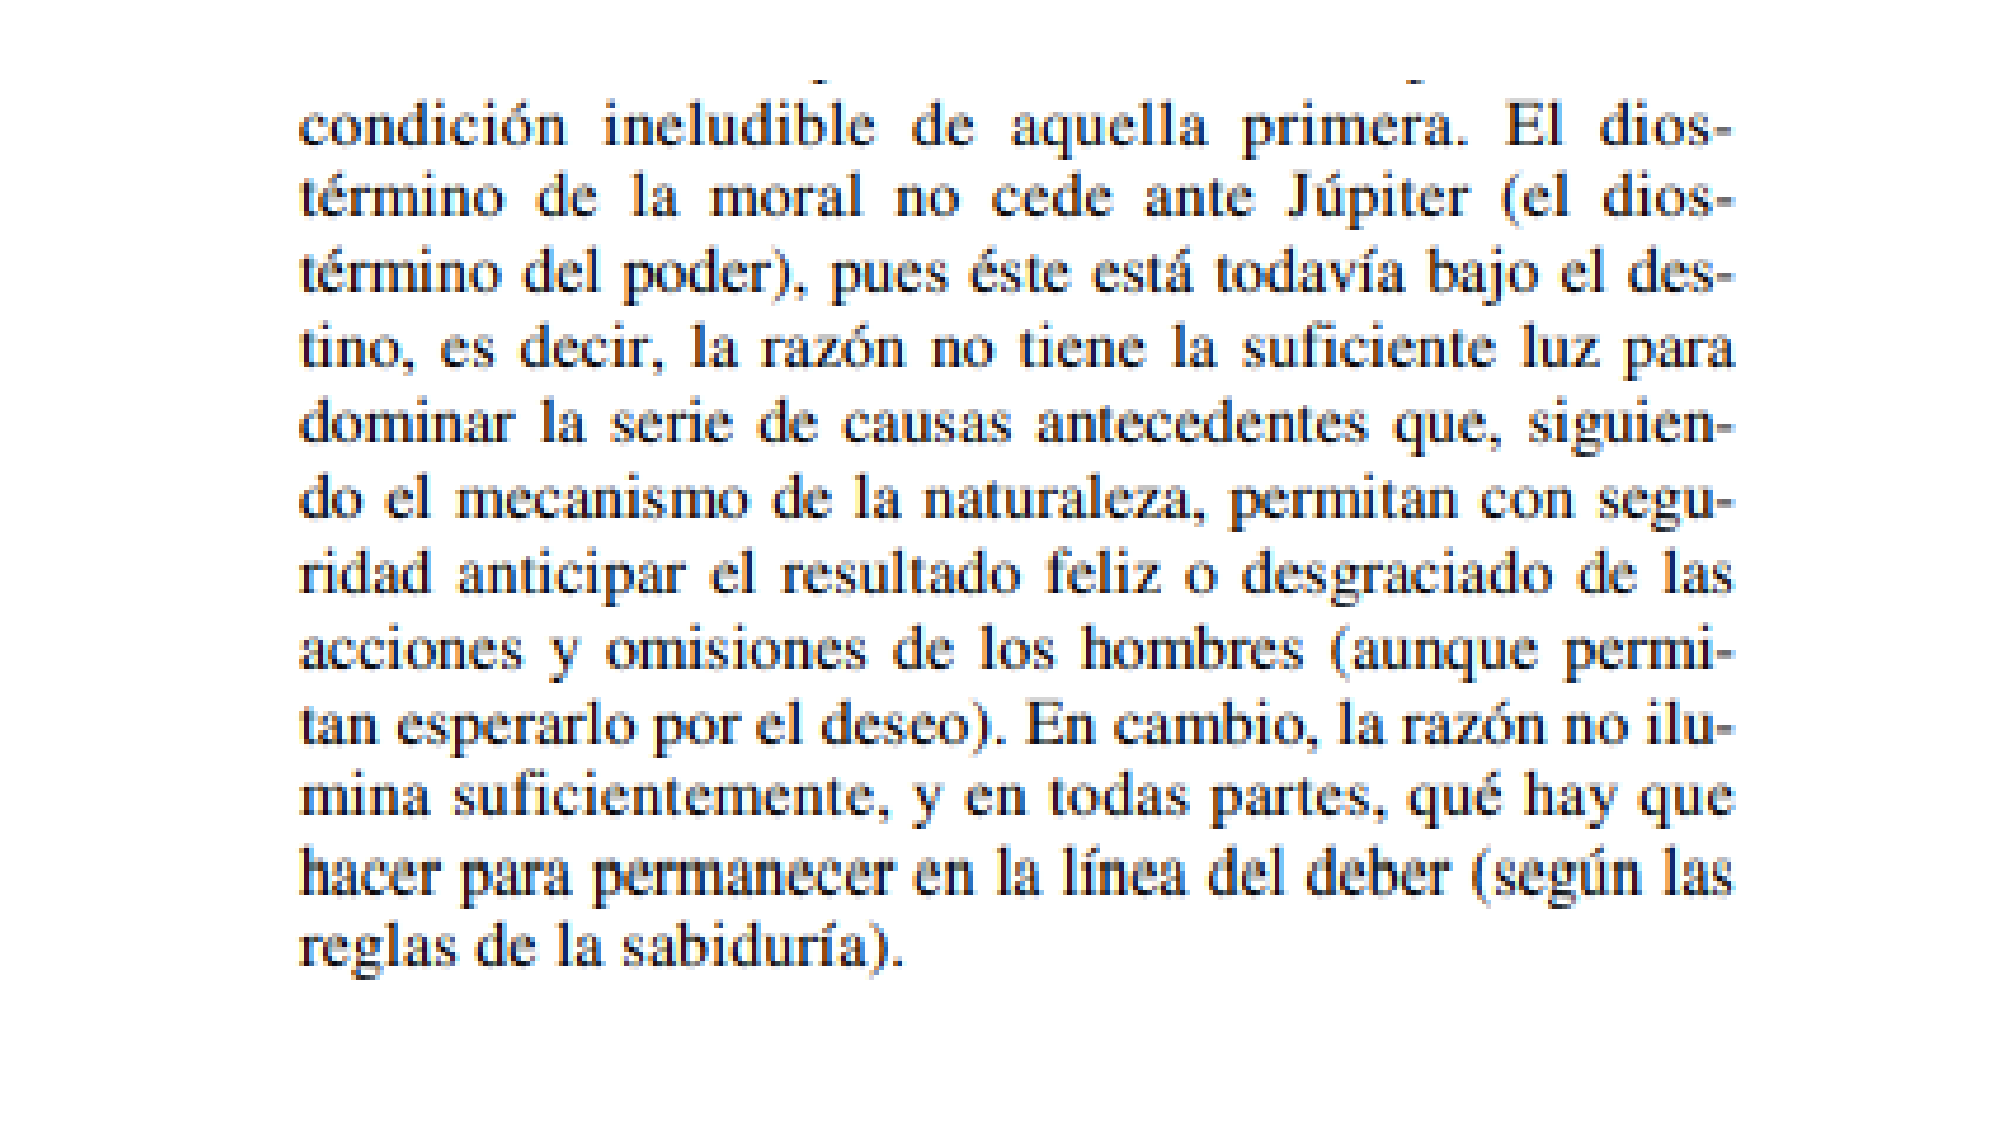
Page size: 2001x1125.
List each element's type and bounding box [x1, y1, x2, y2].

picture [267, 80, 1779, 985]
